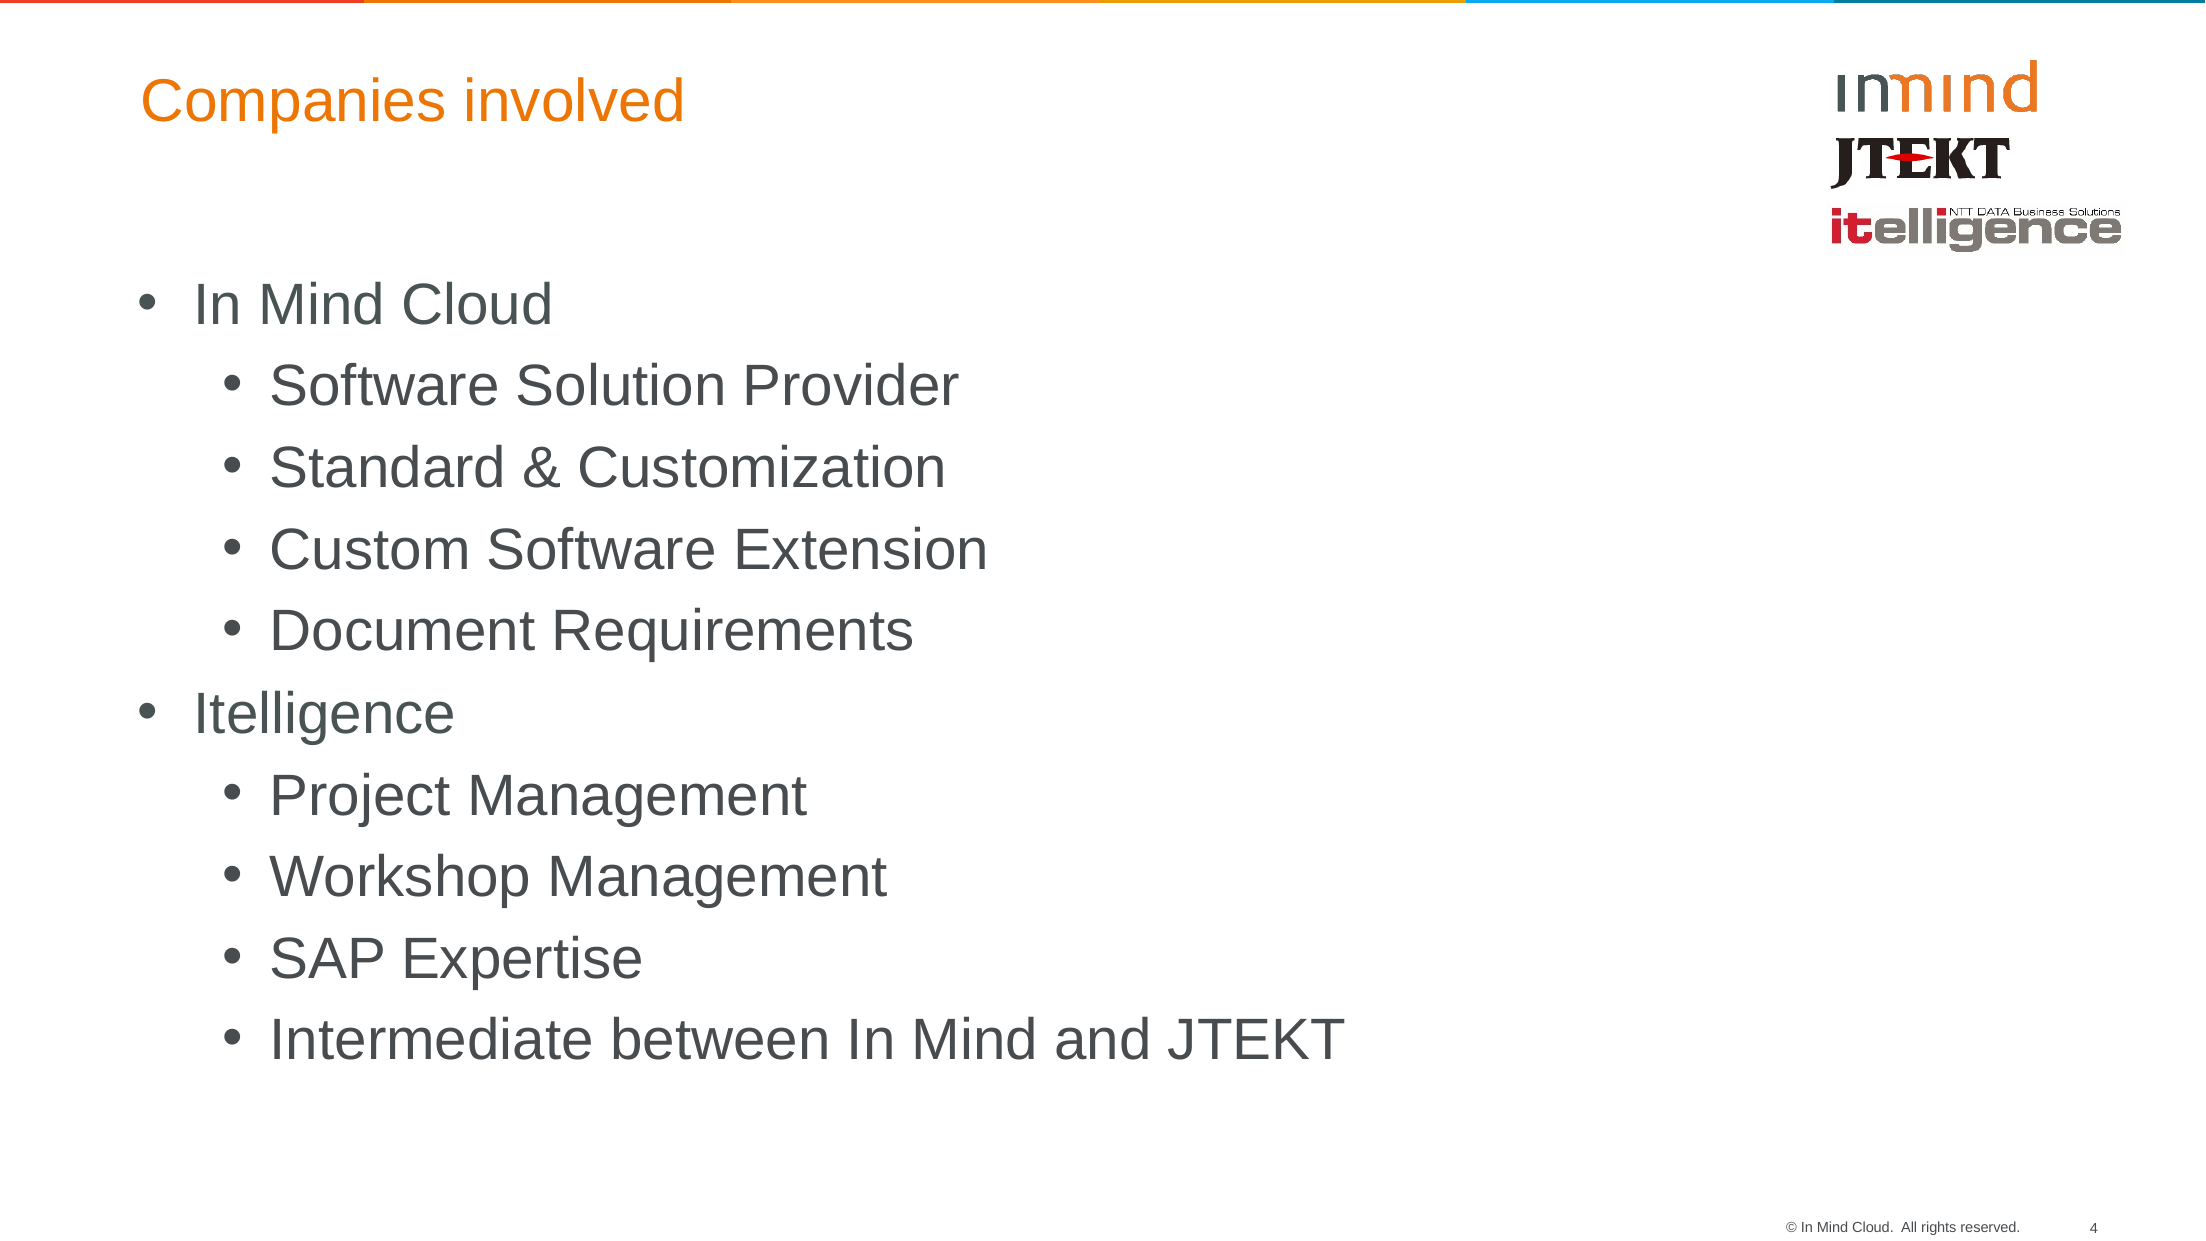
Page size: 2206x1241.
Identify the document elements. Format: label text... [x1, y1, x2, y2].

list Companies involved [140, 61, 1459, 124]
list In Mind Cloud Software Solution Provider Standard & Customization Custom Software Extension Document Requirements Itelligence Project Management Workshop Management SAP Expertise Intermediate between In Mind and JTEKT [137, 265, 2068, 1211]
picture [1826, 202, 2126, 257]
picture [1823, 123, 2013, 194]
picture [1826, 52, 2048, 119]
